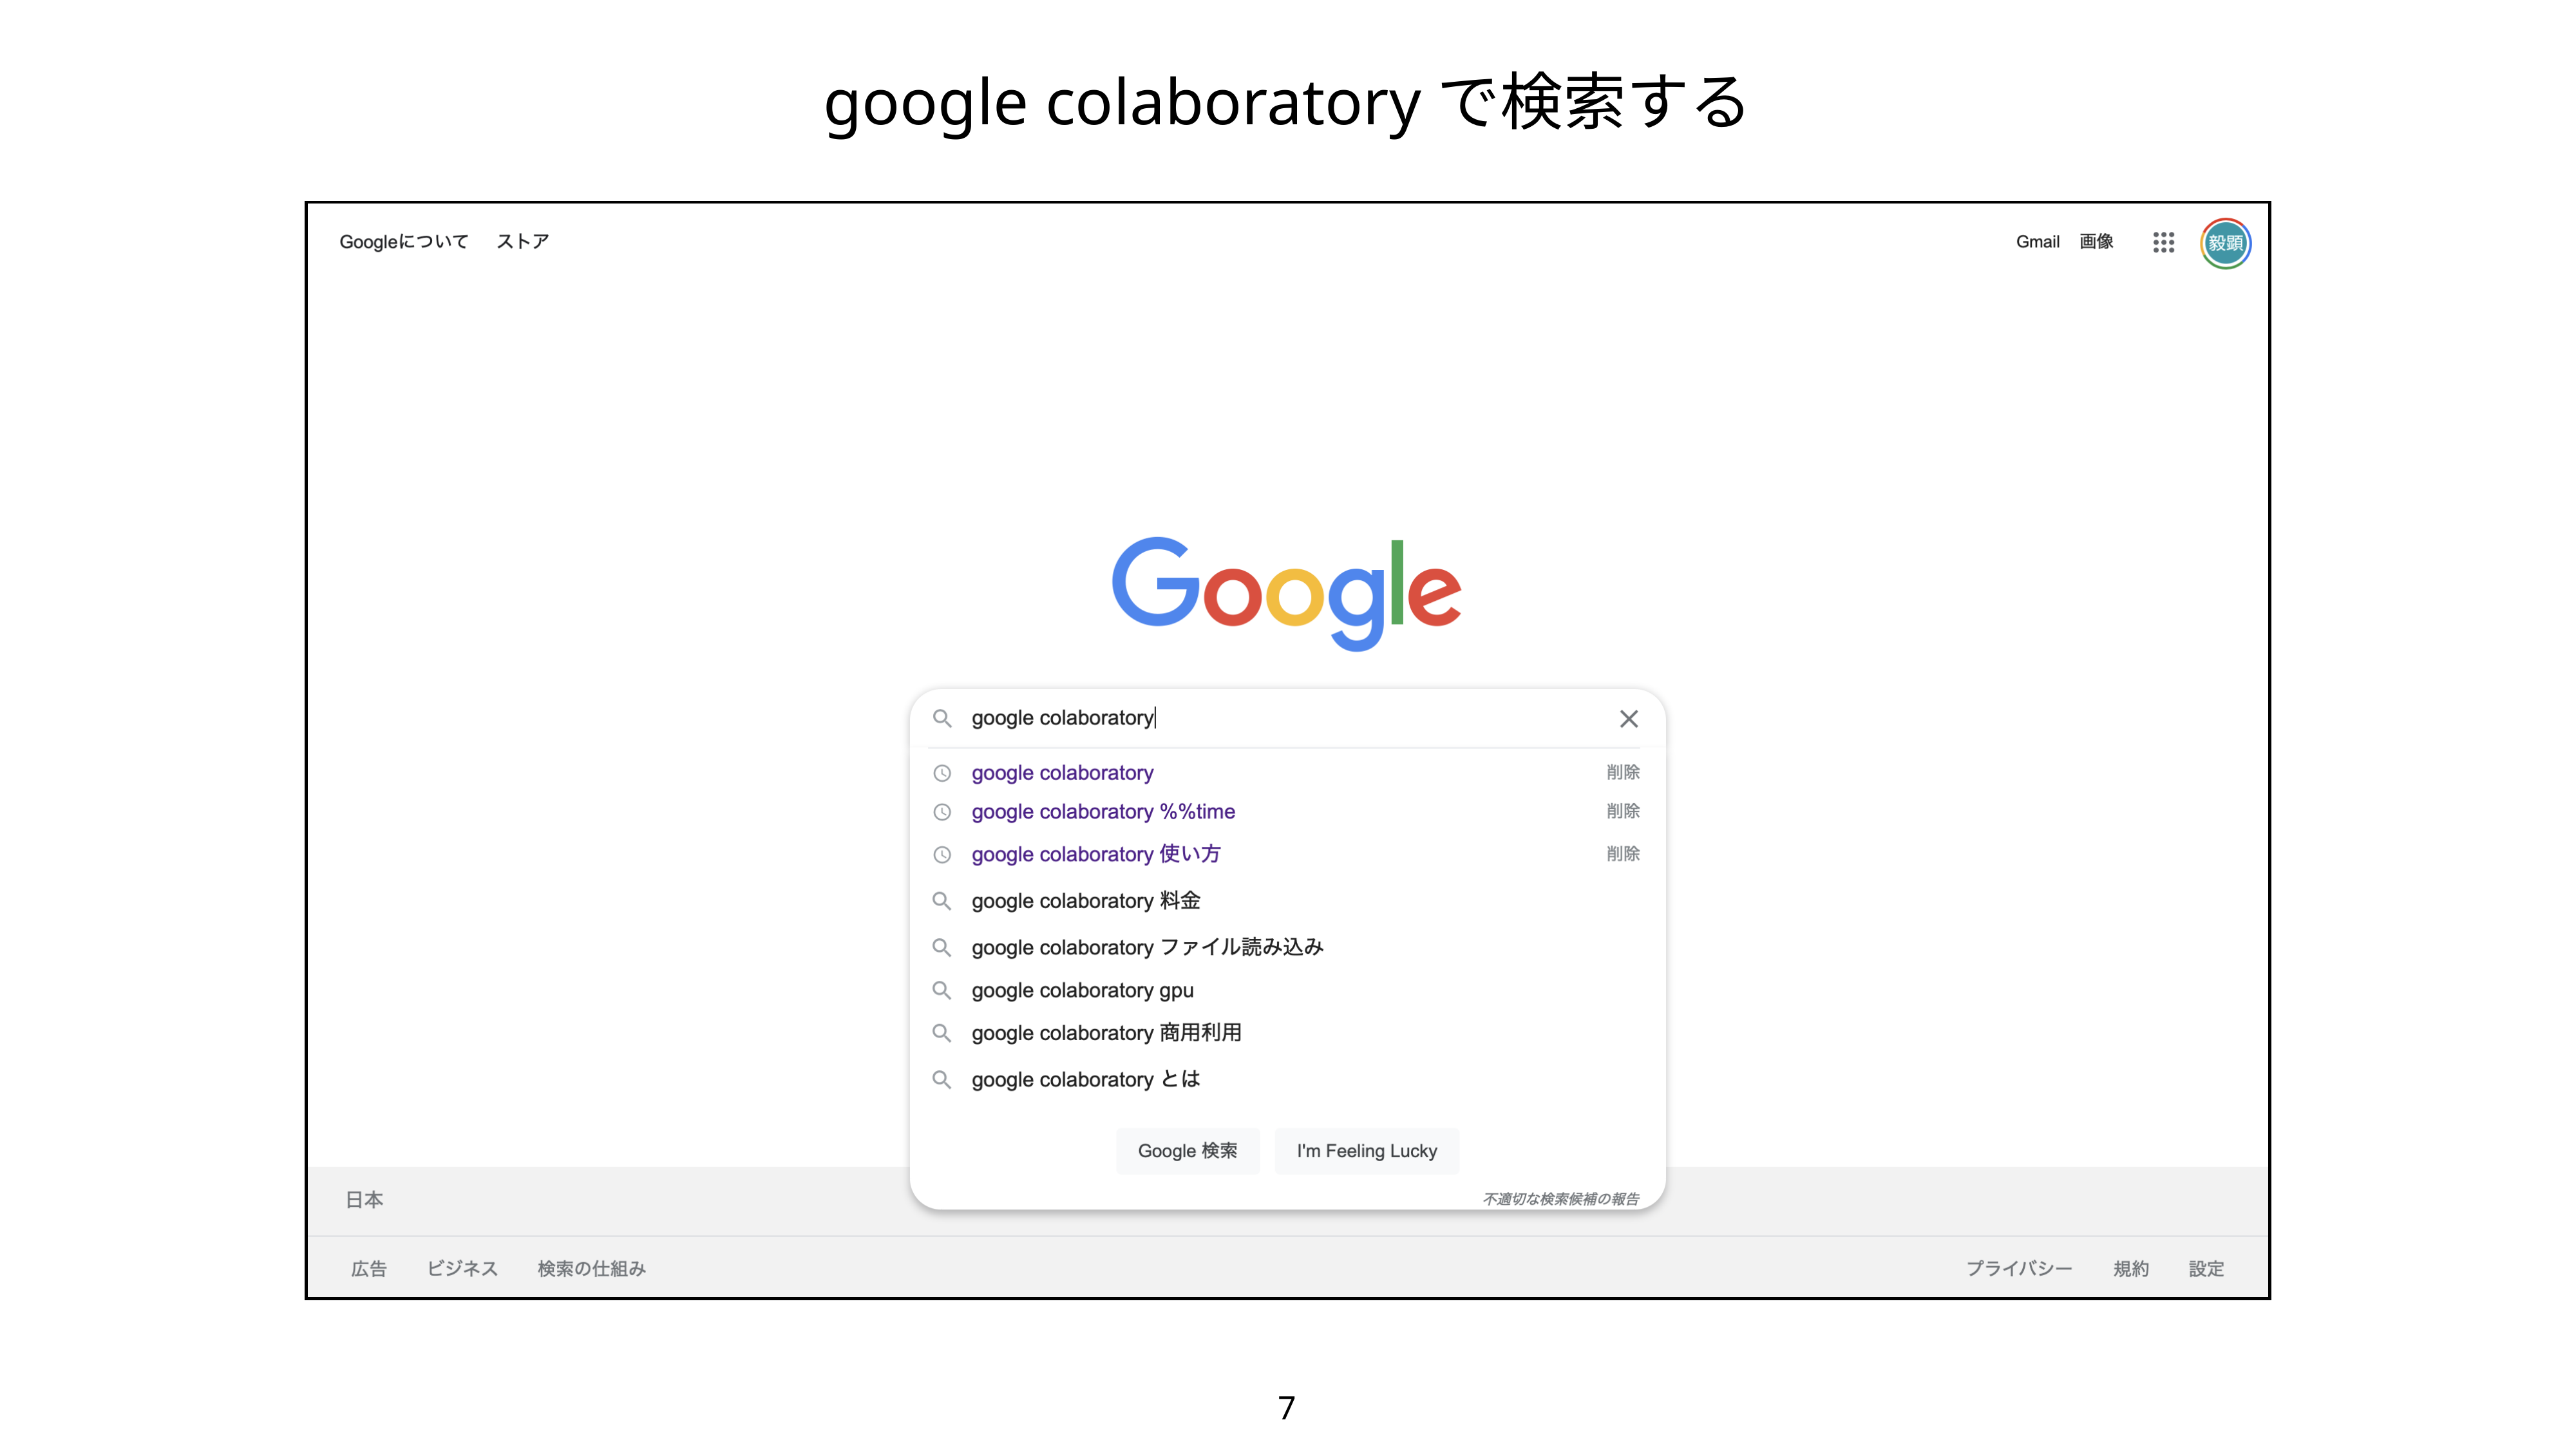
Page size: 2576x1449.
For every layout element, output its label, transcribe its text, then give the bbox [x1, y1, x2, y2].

text_box google colaboratoryで検索する [817, 56, 1758, 143]
picture [307, 203, 2269, 1298]
slide_number 7 [1263, 1381, 1312, 1431]
